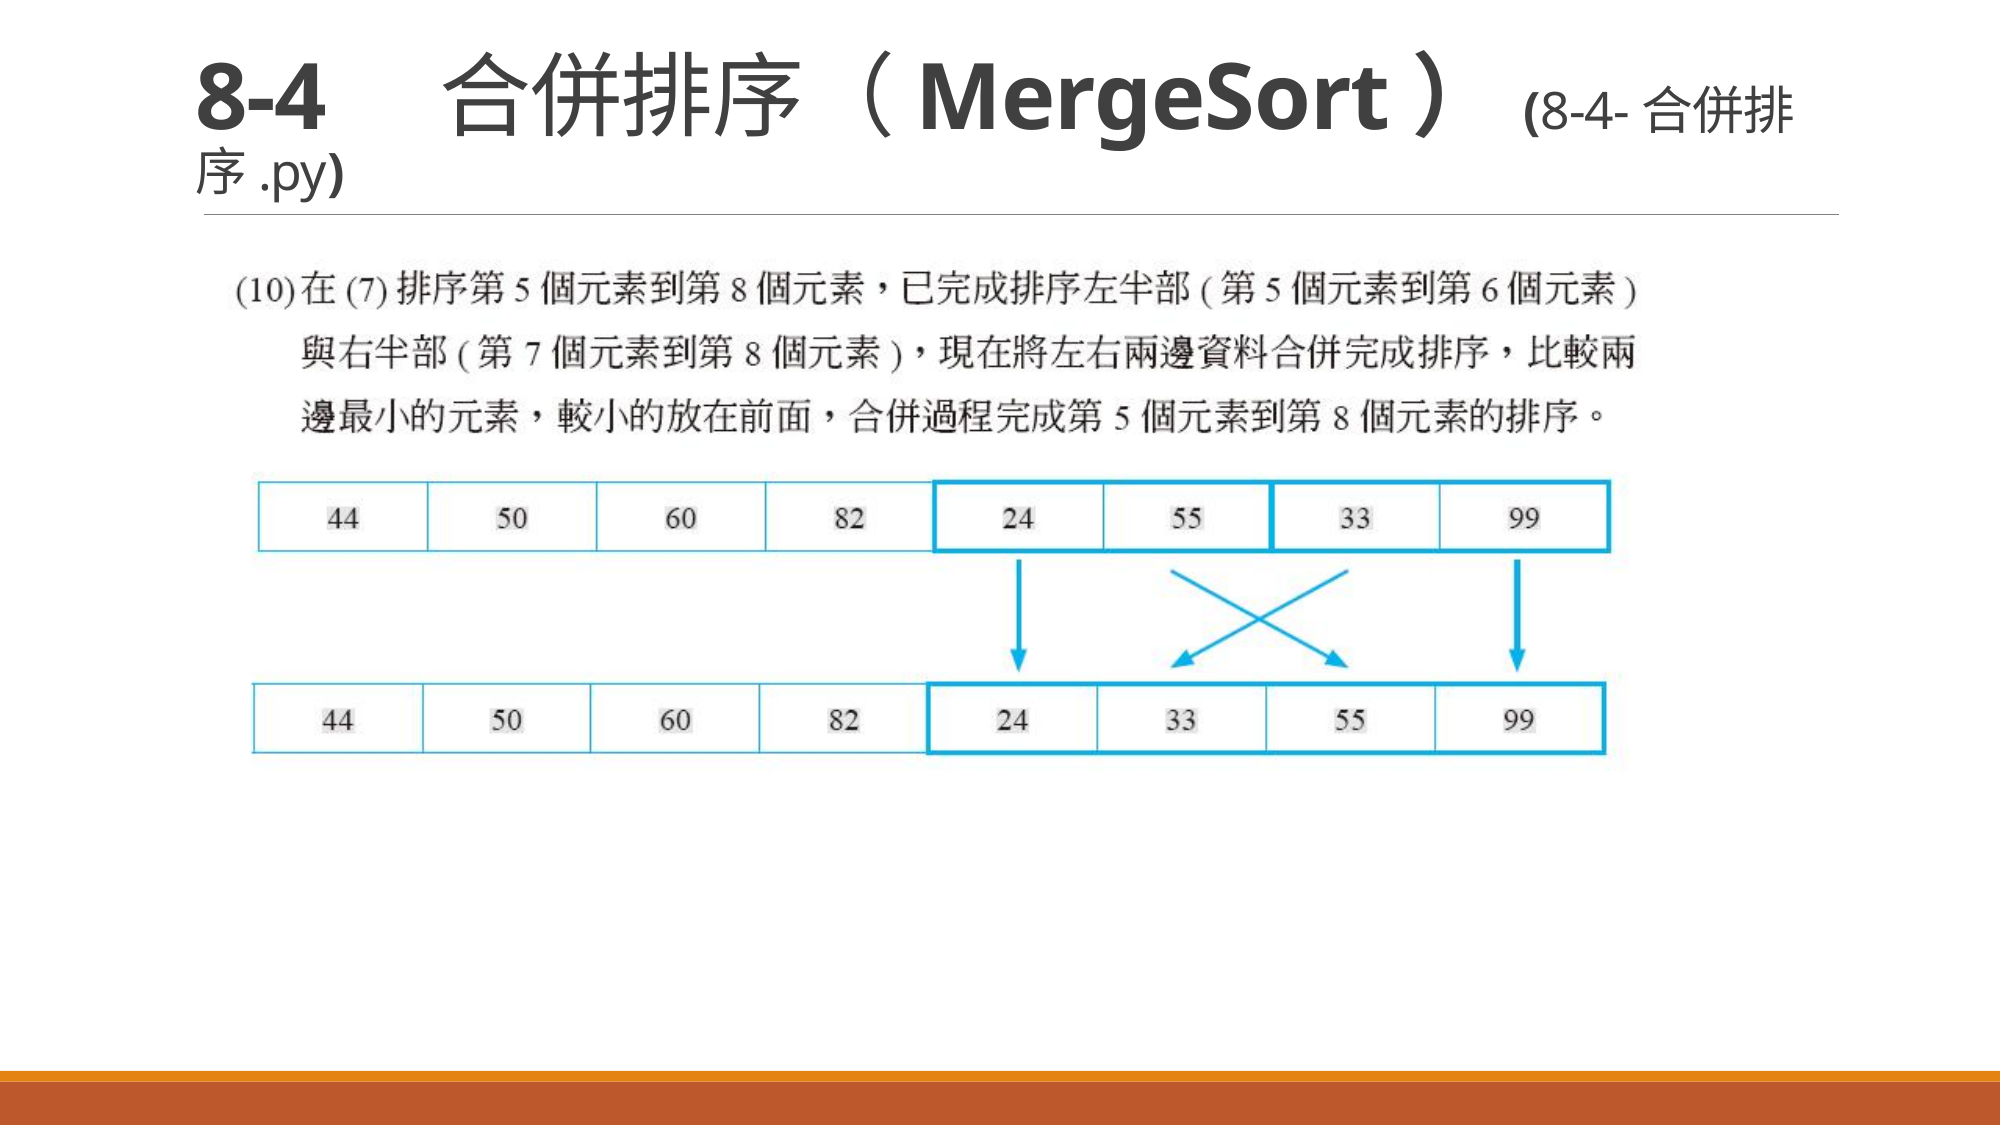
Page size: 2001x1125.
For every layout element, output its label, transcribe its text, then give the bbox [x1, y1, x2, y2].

title 8-4 合併排序（MergeSort）(8-4-合併排序.py) [180, 47, 1830, 209]
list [227, 246, 1663, 771]
